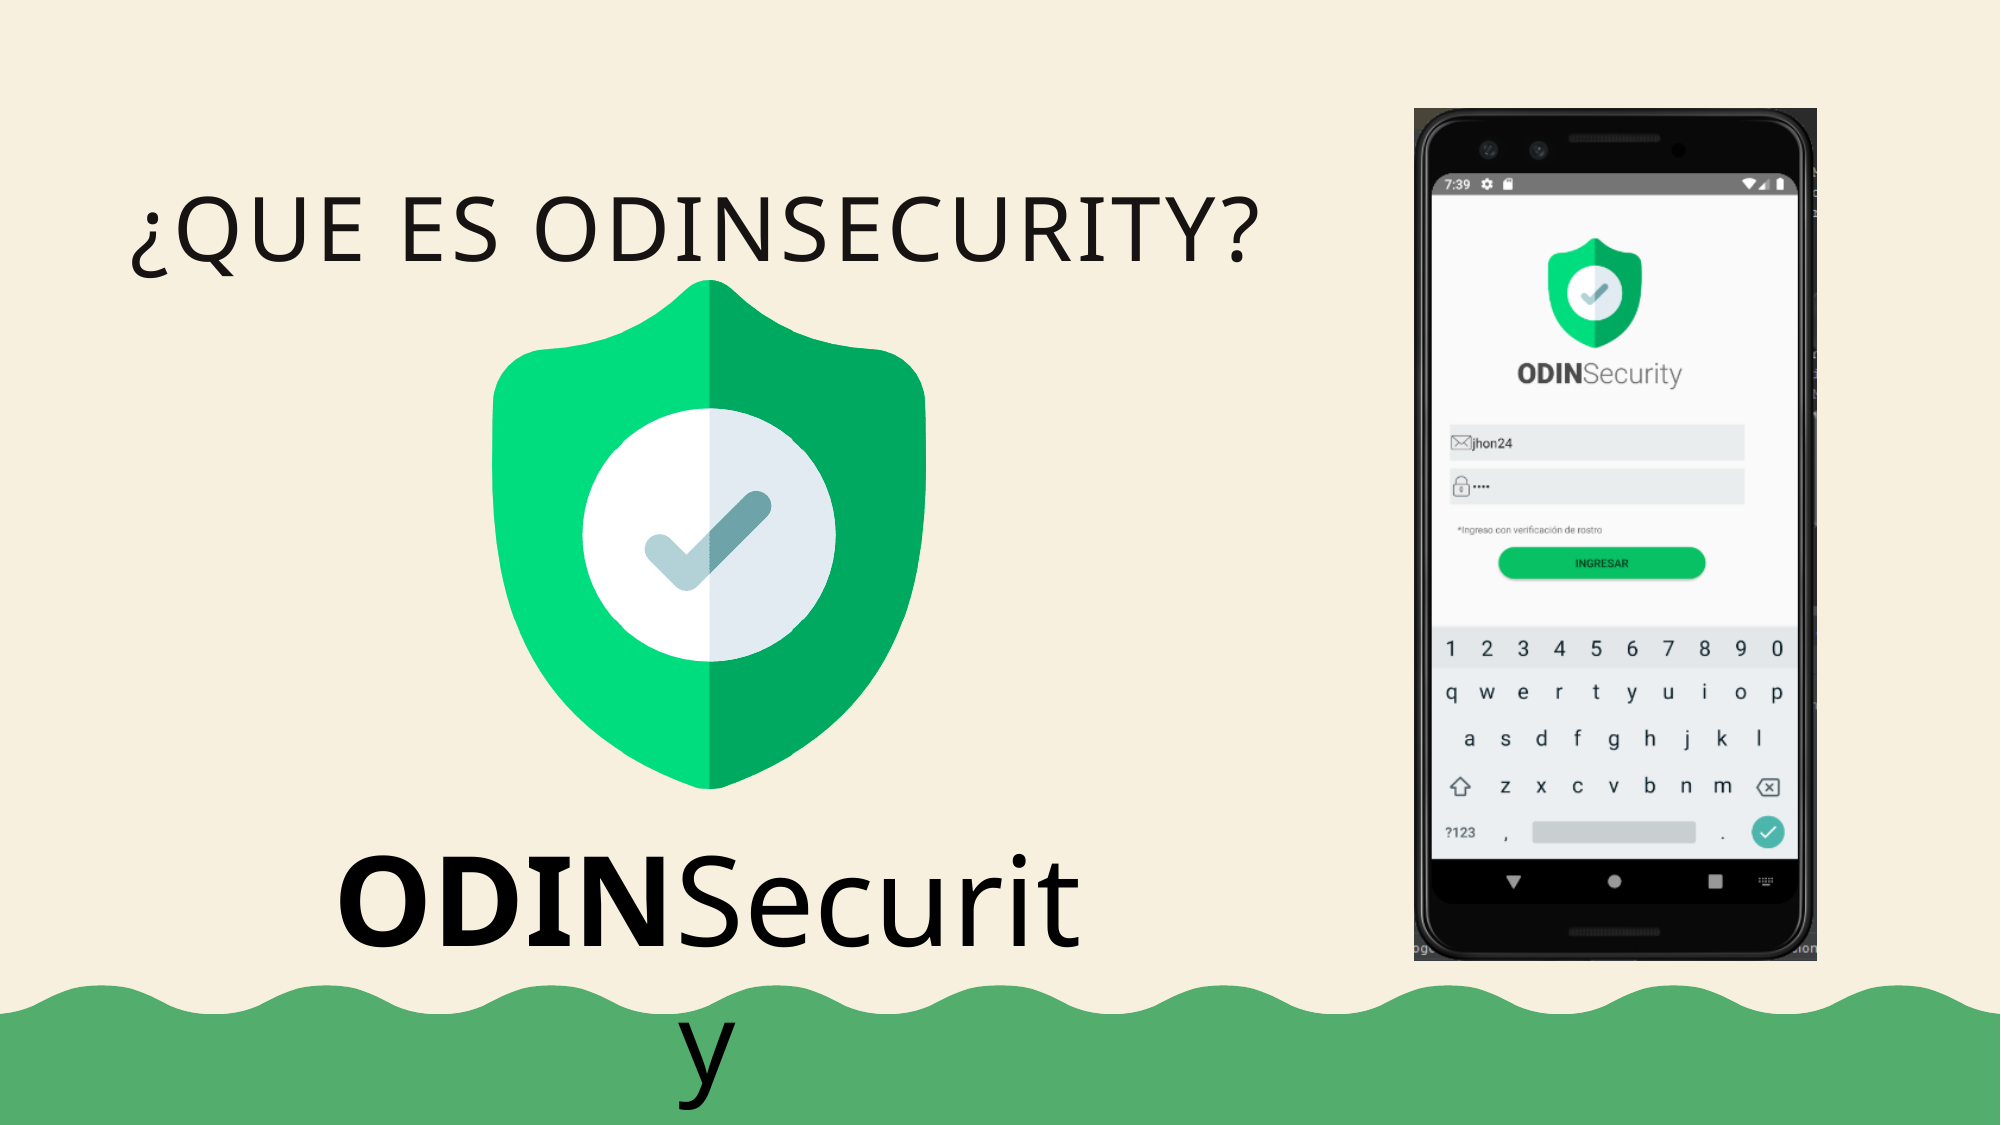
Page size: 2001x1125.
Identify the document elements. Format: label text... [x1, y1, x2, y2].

picture [453, 280, 962, 789]
text_box [0, 0, 2000, 1013]
text_box [0, 984, 2000, 1125]
picture [1414, 108, 1817, 961]
title ¿Que es ODINsECURITY? [90, 108, 1303, 289]
text_box ODINSecurity [292, 813, 1123, 1114]
